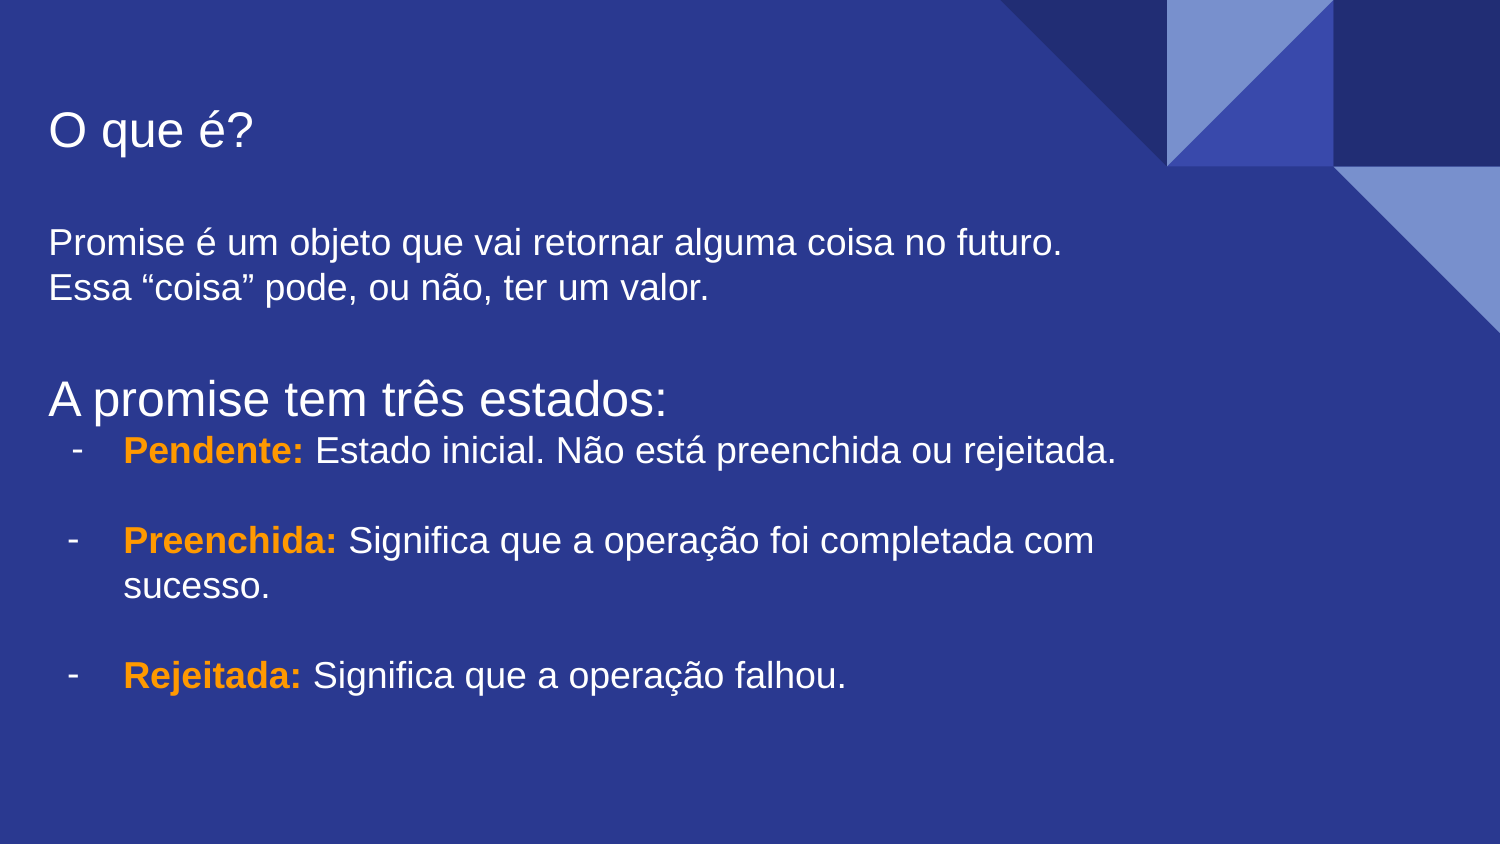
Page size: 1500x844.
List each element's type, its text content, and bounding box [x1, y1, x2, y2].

text_box A promise tem três estados: Pendente: Estado inicial. Não está preenchida ou rejeitada. Preenchida: Significa que a operação foi completada com sucesso. Rejeitada: Significa que a operação falhou. [33, 351, 1237, 844]
text_box O que é? Promise é um objeto que vai retornar alguma coisa no futuro. Essa “coisa” pode, ou não, ter um valor. [33, 82, 1103, 334]
